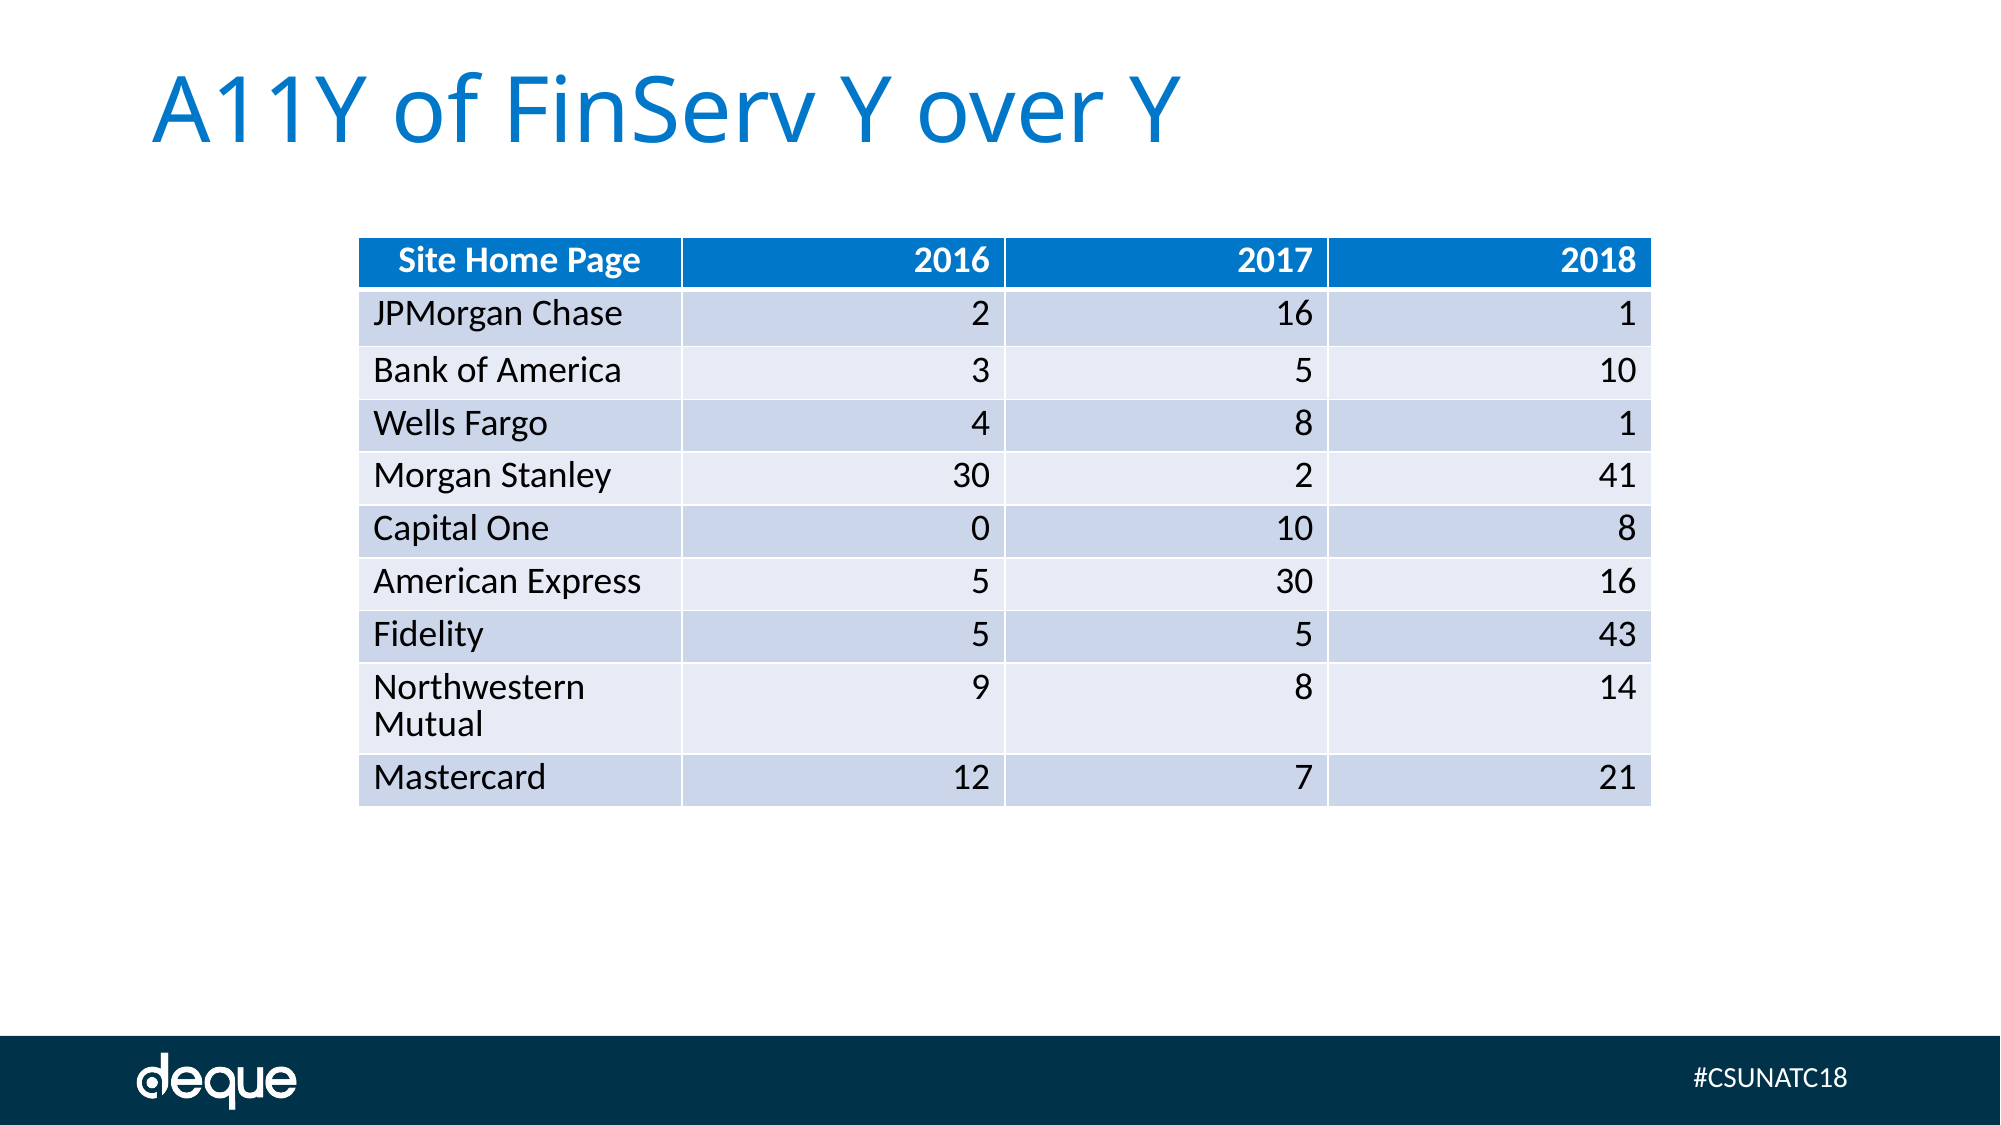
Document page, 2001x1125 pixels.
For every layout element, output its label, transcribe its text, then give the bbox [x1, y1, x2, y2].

table_cell 16 [1329, 559, 1651, 610]
table_cell Morgan Stanley [359, 453, 681, 504]
table_cell 5 [683, 611, 1004, 662]
table_cell Bank of America [359, 347, 681, 399]
table_cell American Express [359, 559, 681, 610]
table_cell 10 [1006, 506, 1327, 557]
picture [238, 1068, 263, 1098]
picture [172, 1067, 202, 1098]
table_cell 0 [683, 506, 1004, 557]
table_cell 30 [683, 453, 1004, 504]
picture [205, 1067, 235, 1109]
table_header Site Home Page [359, 238, 681, 287]
table_cell 2 [1006, 453, 1327, 504]
table_cell 1 [1329, 400, 1651, 451]
table_cell 43 [1329, 611, 1651, 662]
table_cell 5 [1006, 347, 1327, 399]
picture [137, 1053, 168, 1098]
table_header 2016 [683, 238, 1004, 287]
table_cell 14 [1329, 664, 1651, 753]
table_cell 5 [683, 559, 1004, 610]
table_cell 9 [683, 664, 1004, 753]
table_cell Mastercard [359, 755, 681, 806]
table_cell 1 [1329, 292, 1651, 346]
table_cell 21 [1329, 755, 1651, 806]
table_cell 4 [683, 400, 1004, 451]
table_cell 7 [1006, 755, 1327, 806]
table_cell 30 [1006, 559, 1327, 610]
picture [266, 1067, 296, 1098]
table_cell 2 [683, 292, 1004, 346]
table_cell Wells Fargo [359, 400, 681, 451]
table_cell Fidelity [359, 611, 681, 662]
table_cell Capital One [359, 506, 681, 557]
table_header 2017 [1006, 238, 1327, 287]
table_cell 41 [1329, 453, 1651, 504]
table_cell 8 [1329, 506, 1651, 557]
table_cell 8 [1006, 400, 1327, 451]
table_cell 10 [1329, 347, 1651, 399]
picture [147, 1078, 157, 1088]
table_cell 8 [1006, 664, 1327, 753]
table_cell 16 [1006, 292, 1327, 346]
table_cell 3 [683, 347, 1004, 399]
table_header 2018 [1329, 238, 1651, 287]
table_cell 5 [1006, 611, 1327, 662]
table_cell Northwestern Mutual [359, 664, 681, 753]
table_cell JPMorgan Chase [359, 292, 681, 346]
table_cell 12 [683, 755, 1004, 806]
title A11Y of FinServ Y over Y [137, 30, 1863, 196]
